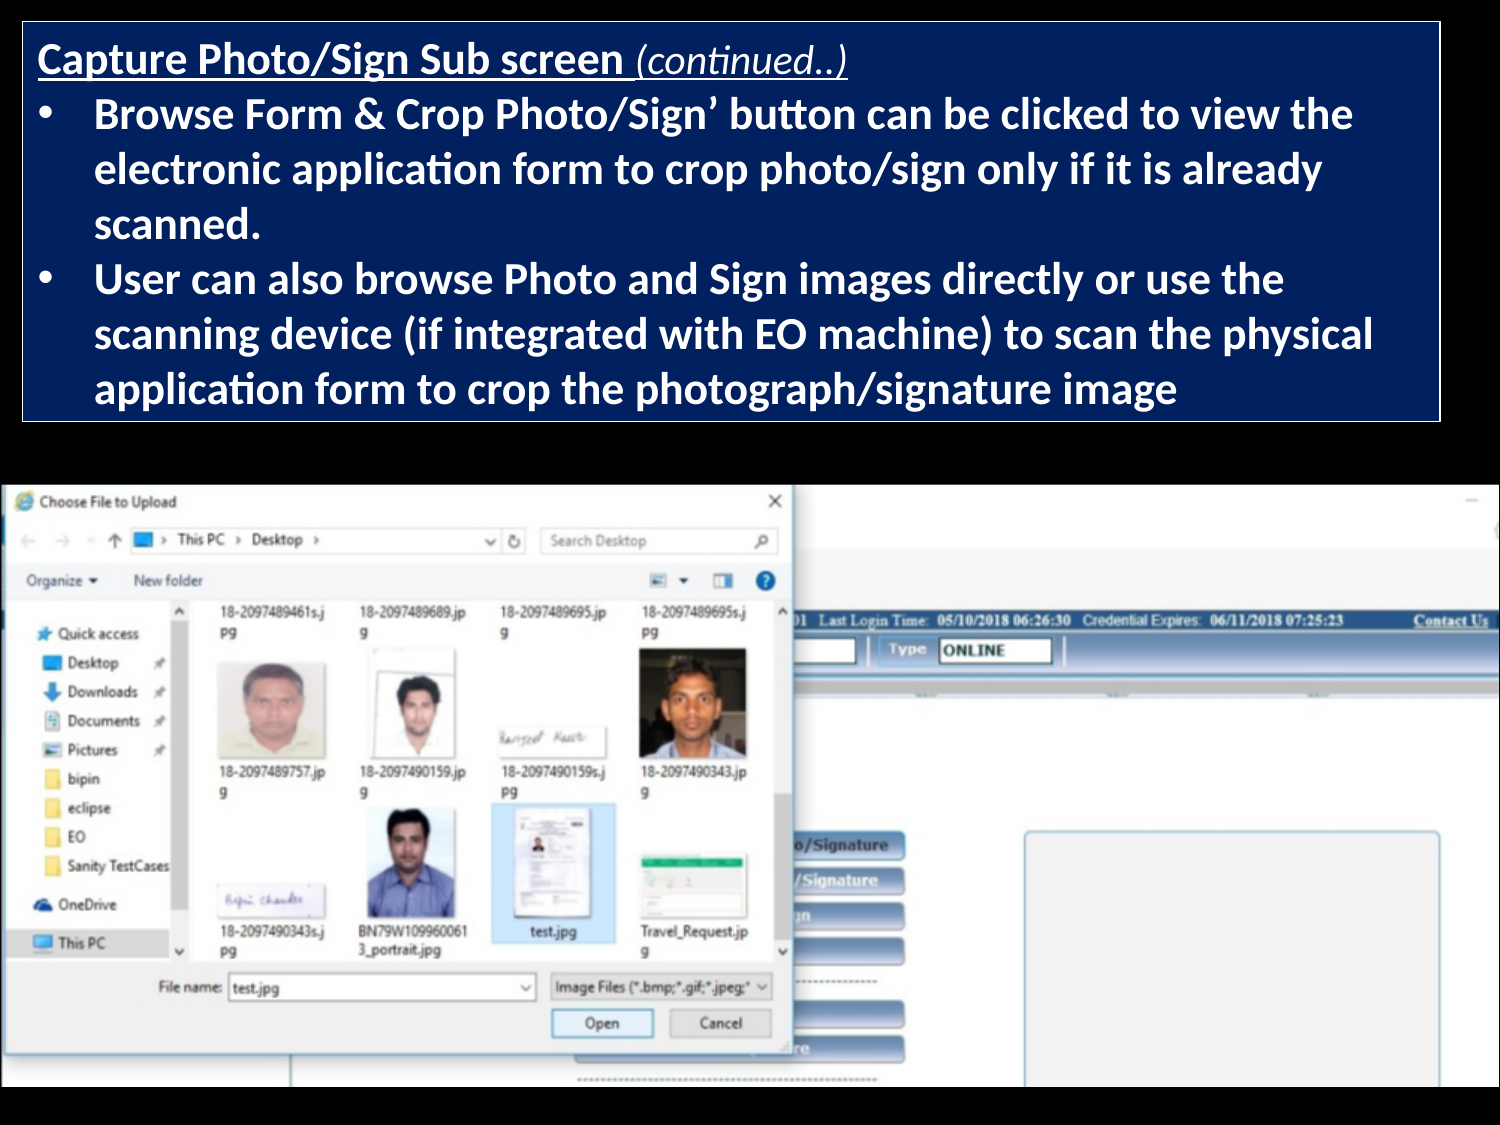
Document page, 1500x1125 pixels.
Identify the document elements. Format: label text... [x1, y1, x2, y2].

text_box Capture Photo/Sign Sub screen (continued..) Browse Form & Crop Photo/Sign’ button can be clicked to view the electronic application form to crop photo/sign only if it is already scanned. User can also browse Photo and Sign images directly or use the scanning device (if integrated with EO machine) to scan the physical application form to crop the photograph/signature image [22, 21, 1441, 422]
picture [0, 482, 1500, 1088]
